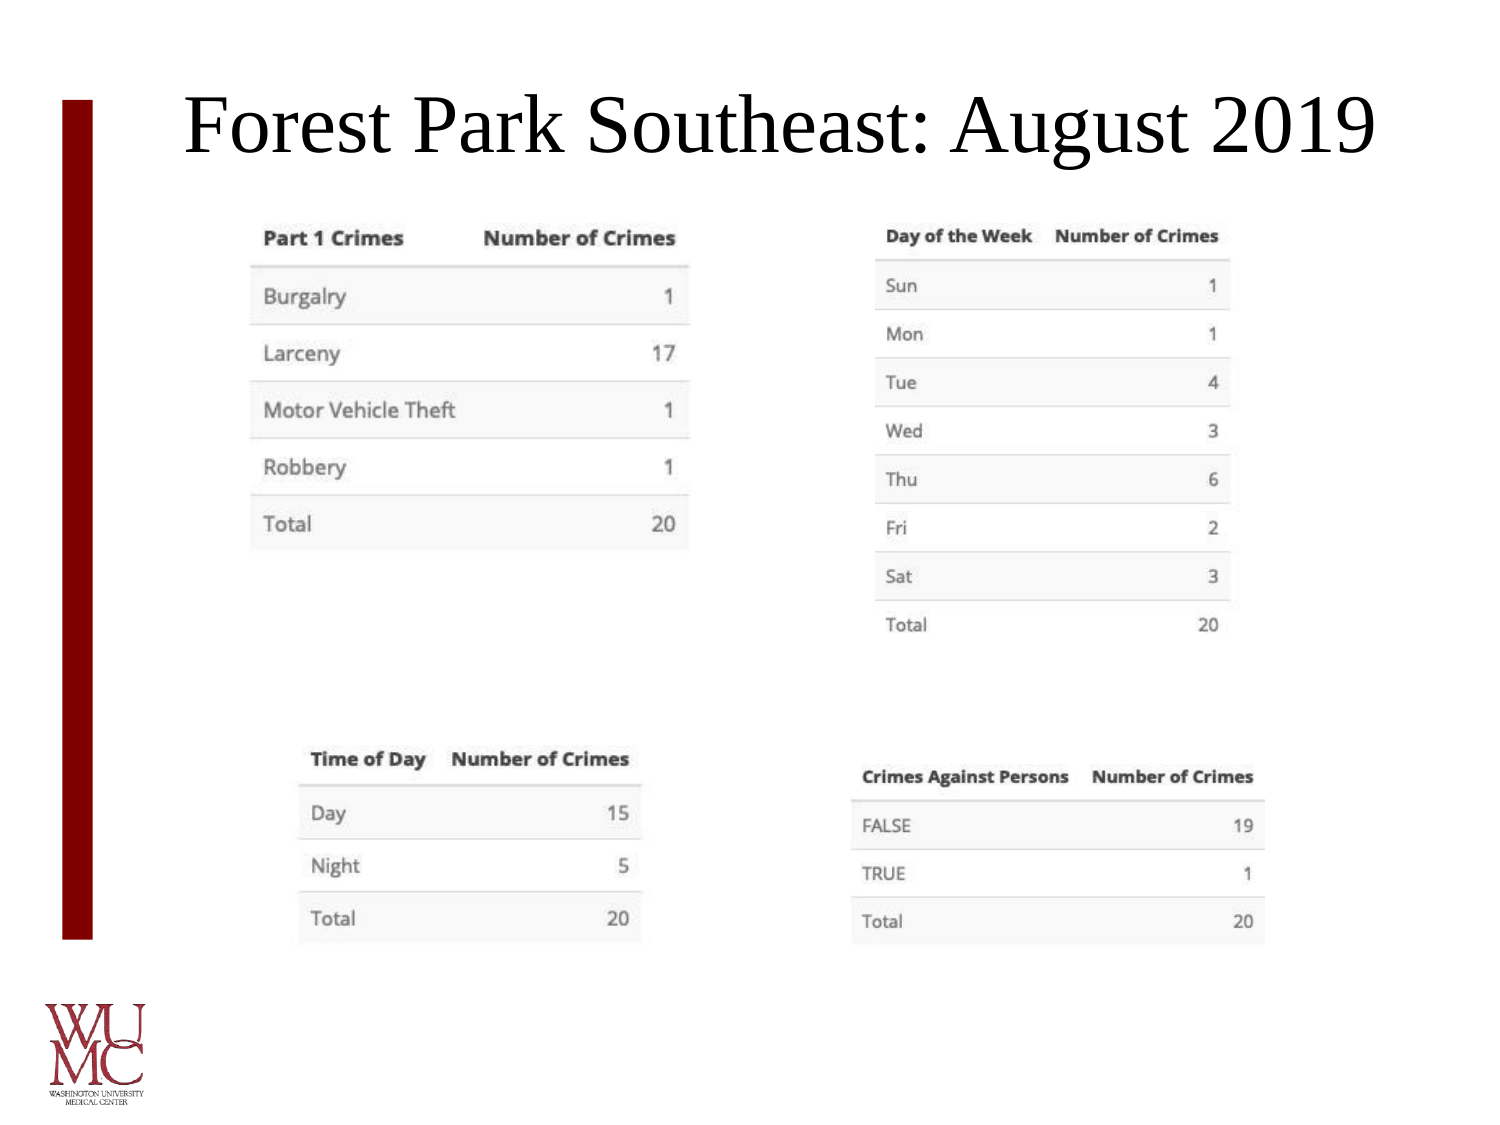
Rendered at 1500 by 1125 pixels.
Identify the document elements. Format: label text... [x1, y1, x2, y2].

picture [875, 223, 1240, 633]
picture [289, 745, 651, 951]
picture [41, 996, 156, 1113]
picture [249, 223, 691, 558]
picture [850, 764, 1265, 951]
title Forest Park Southeast: August 2019 [74, 62, 1488, 176]
